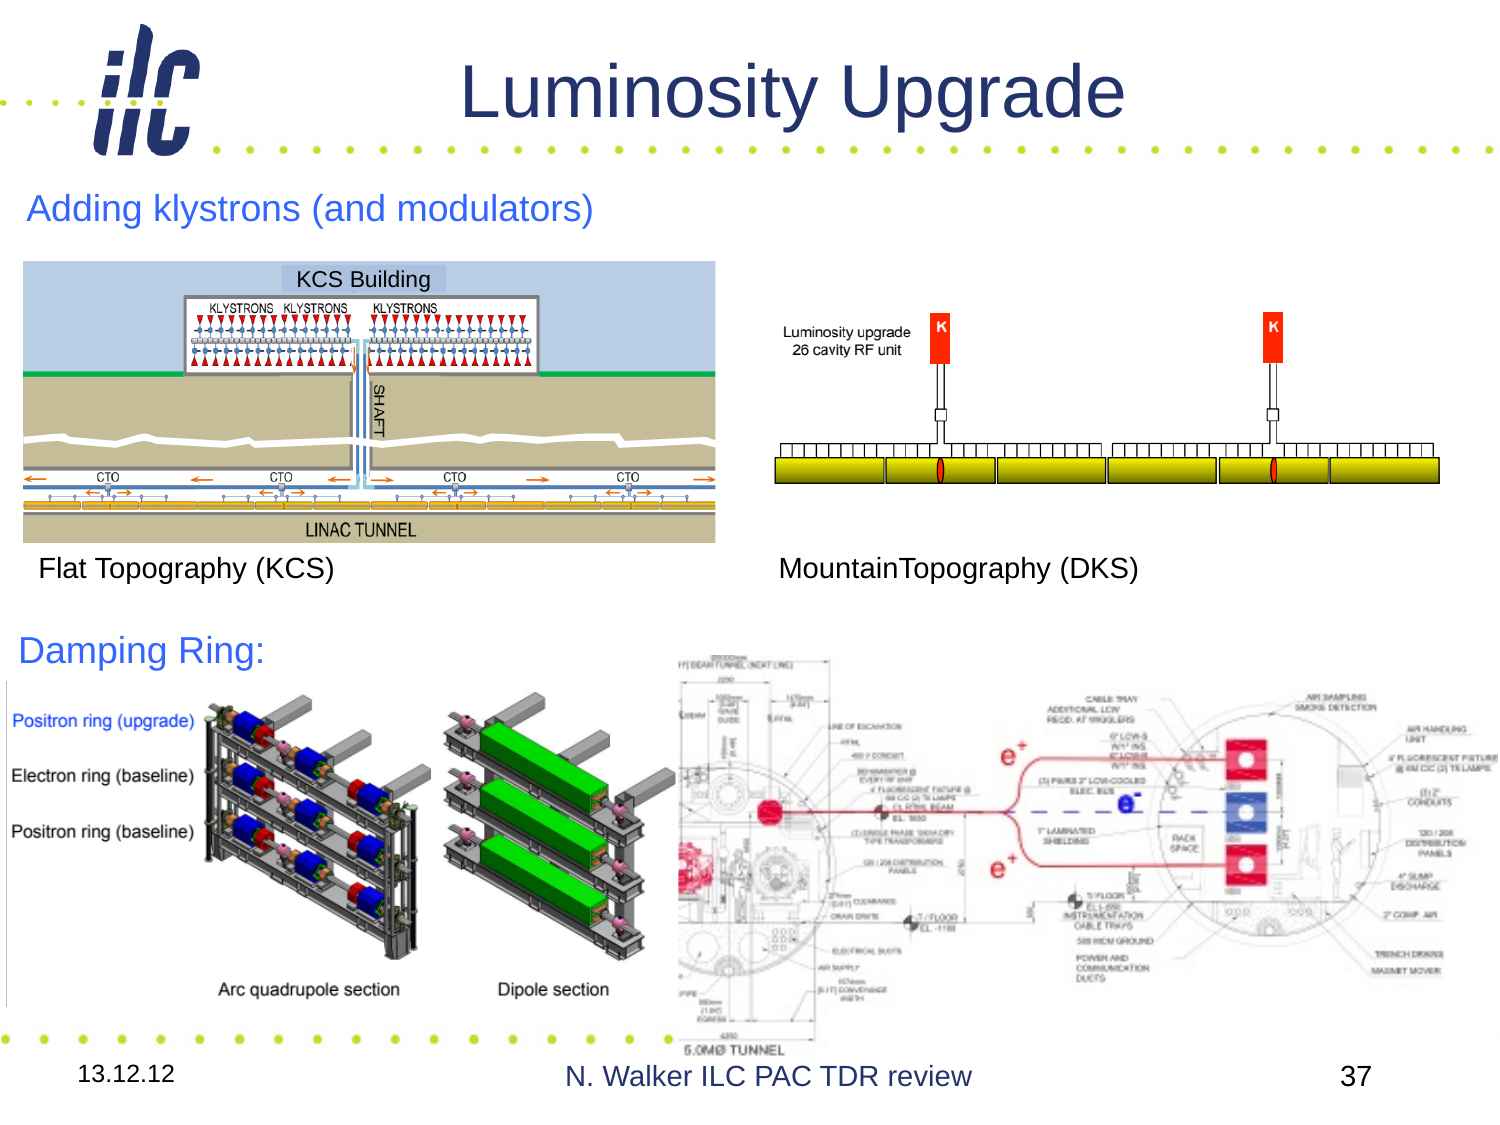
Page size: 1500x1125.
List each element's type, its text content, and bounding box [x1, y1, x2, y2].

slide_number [62, 1049, 462, 1125]
picture [1376, 137, 1500, 163]
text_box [279, 261, 442, 381]
picture [0, 24, 200, 156]
text_box Flat Topography (KCS) [23, 550, 351, 592]
picture [0, 655, 1500, 1059]
title Luminosity Upgrade [212, 12, 1376, 163]
picture [771, 290, 1441, 503]
footer N. Walker ILC PAC TDR review [462, 1049, 1074, 1125]
text_box Adding klystrons (and modulators) [11, 176, 610, 237]
picture [22, 261, 716, 543]
text_box Damping Ring: [3, 618, 281, 678]
slide_number 37 [1074, 1068, 1388, 1125]
text_box MountainTopography (DKS) [763, 542, 1155, 592]
